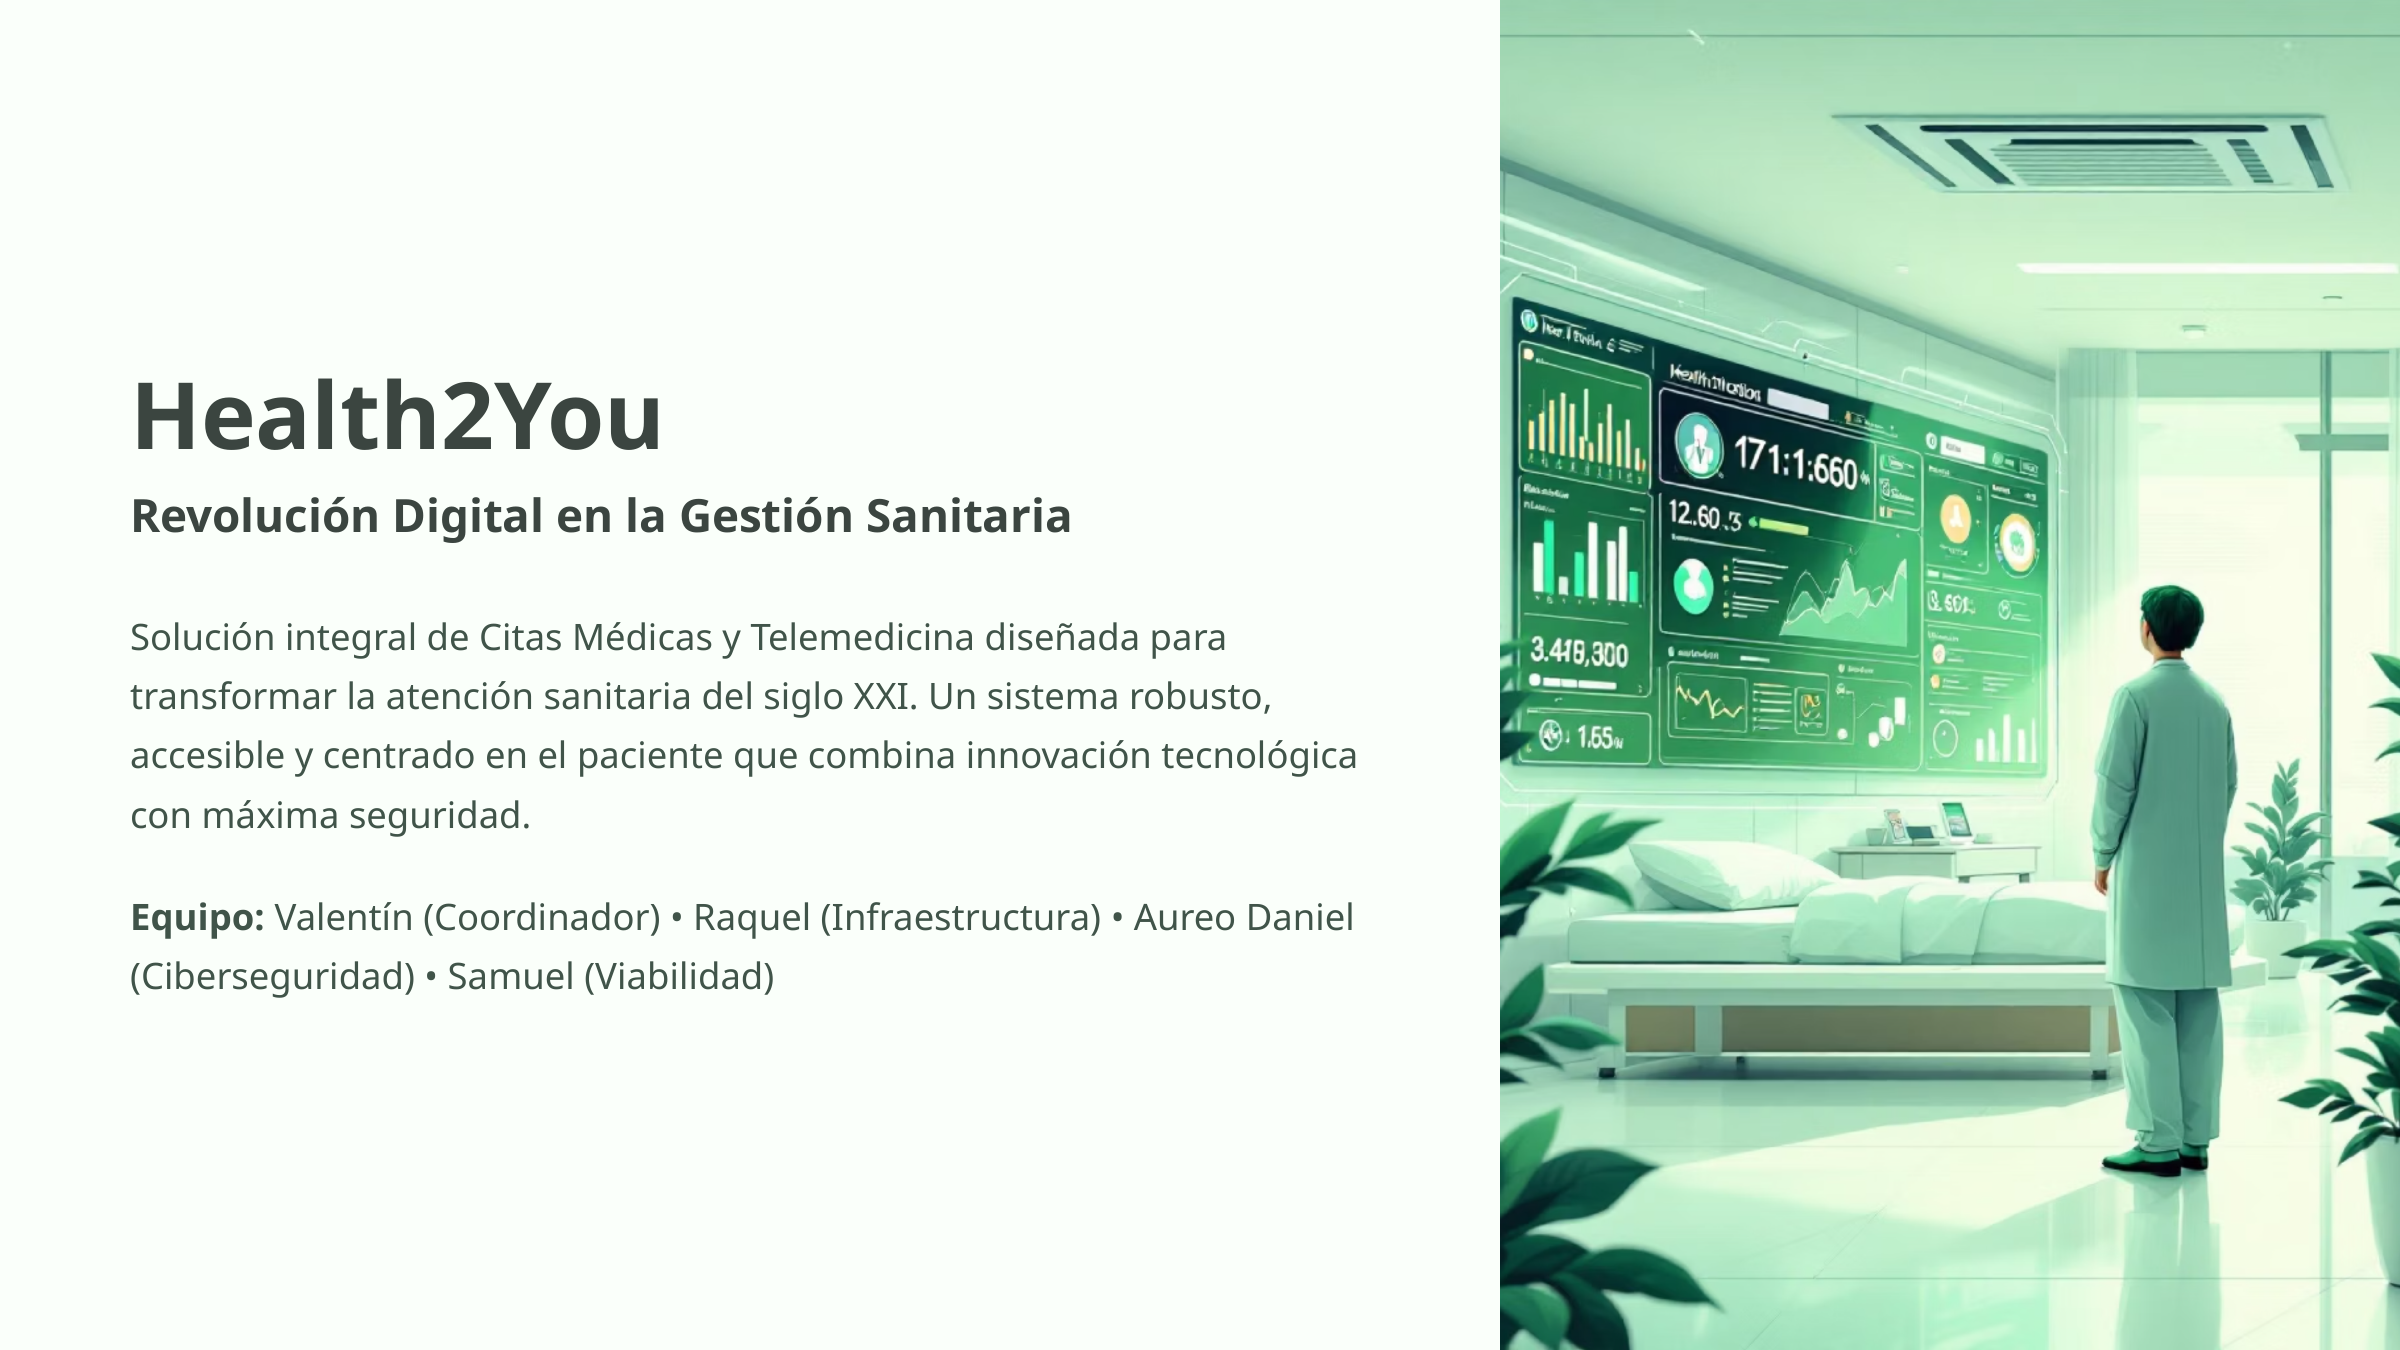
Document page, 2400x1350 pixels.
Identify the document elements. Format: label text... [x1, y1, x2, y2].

text_box Equipo: Valentín (Coordinador) • Raquel (Infraestructura) • Aureo Daniel (Ciberseguridad) • Samuel (Viabilidad) [130, 877, 1370, 997]
text_box Solución integral de Citas Médicas y Telemedicina diseñada para transformar la atención sanitaria del siglo XXI. Un sistema robusto, accesible y centrado en el paciente que combina innovación tecnológica con máxima seguridad. [130, 597, 1370, 836]
picture [1499, 0, 2400, 1350]
text_box Revolución Digital en la Gestión Sanitaria [130, 484, 1107, 543]
text_box Health2You [130, 352, 1061, 470]
